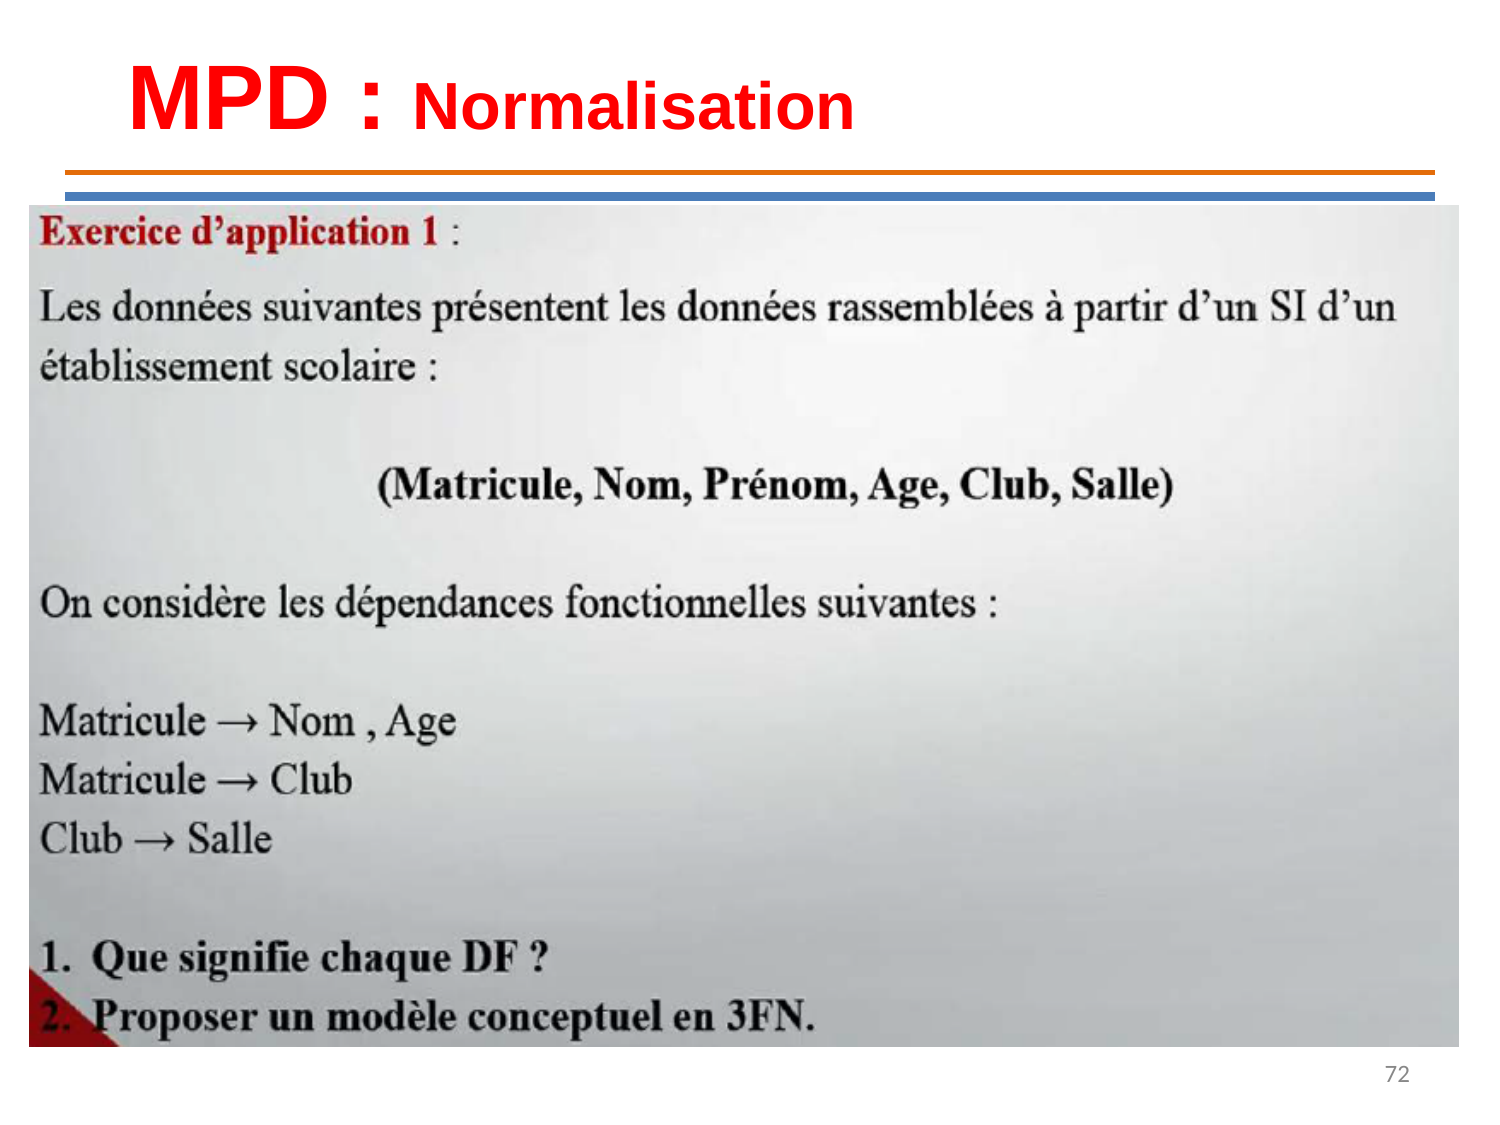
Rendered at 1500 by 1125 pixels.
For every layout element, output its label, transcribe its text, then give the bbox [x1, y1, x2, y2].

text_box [64, 172, 1436, 197]
slide_number 72 [1074, 1055, 1425, 1103]
picture [29, 205, 1459, 1047]
text_box MPD : Normalisation [112, 30, 1435, 156]
